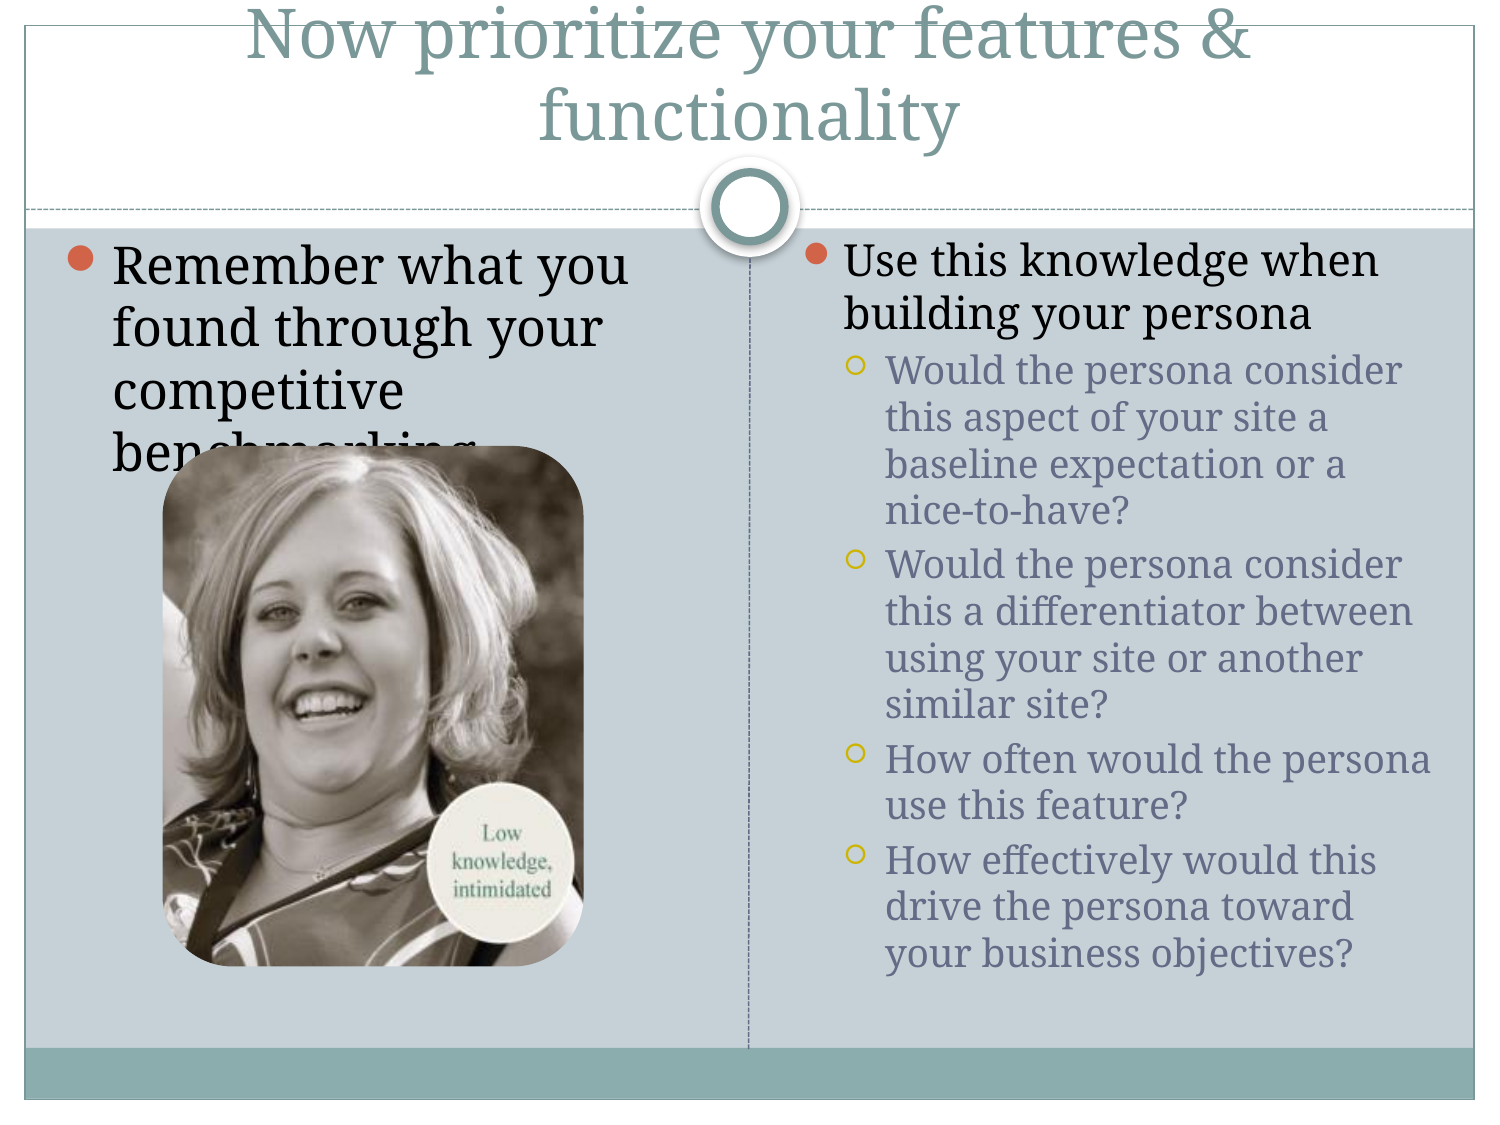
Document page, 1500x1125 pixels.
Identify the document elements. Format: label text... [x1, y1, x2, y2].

title Now prioritize your features & functionality [49, 37, 1450, 162]
list Remember what you found through your competitive benchmarking [49, 224, 712, 993]
list Use this knowledge when building your persona Would the persona consider this aspect of your site a baseline expectation or a nice-to-have? Would the persona consider this a differentiator between using your site or another similar site? How often would the persona use this feature? How effectively would this drive the persona toward your business objectives? [787, 224, 1450, 993]
picture [162, 445, 584, 967]
